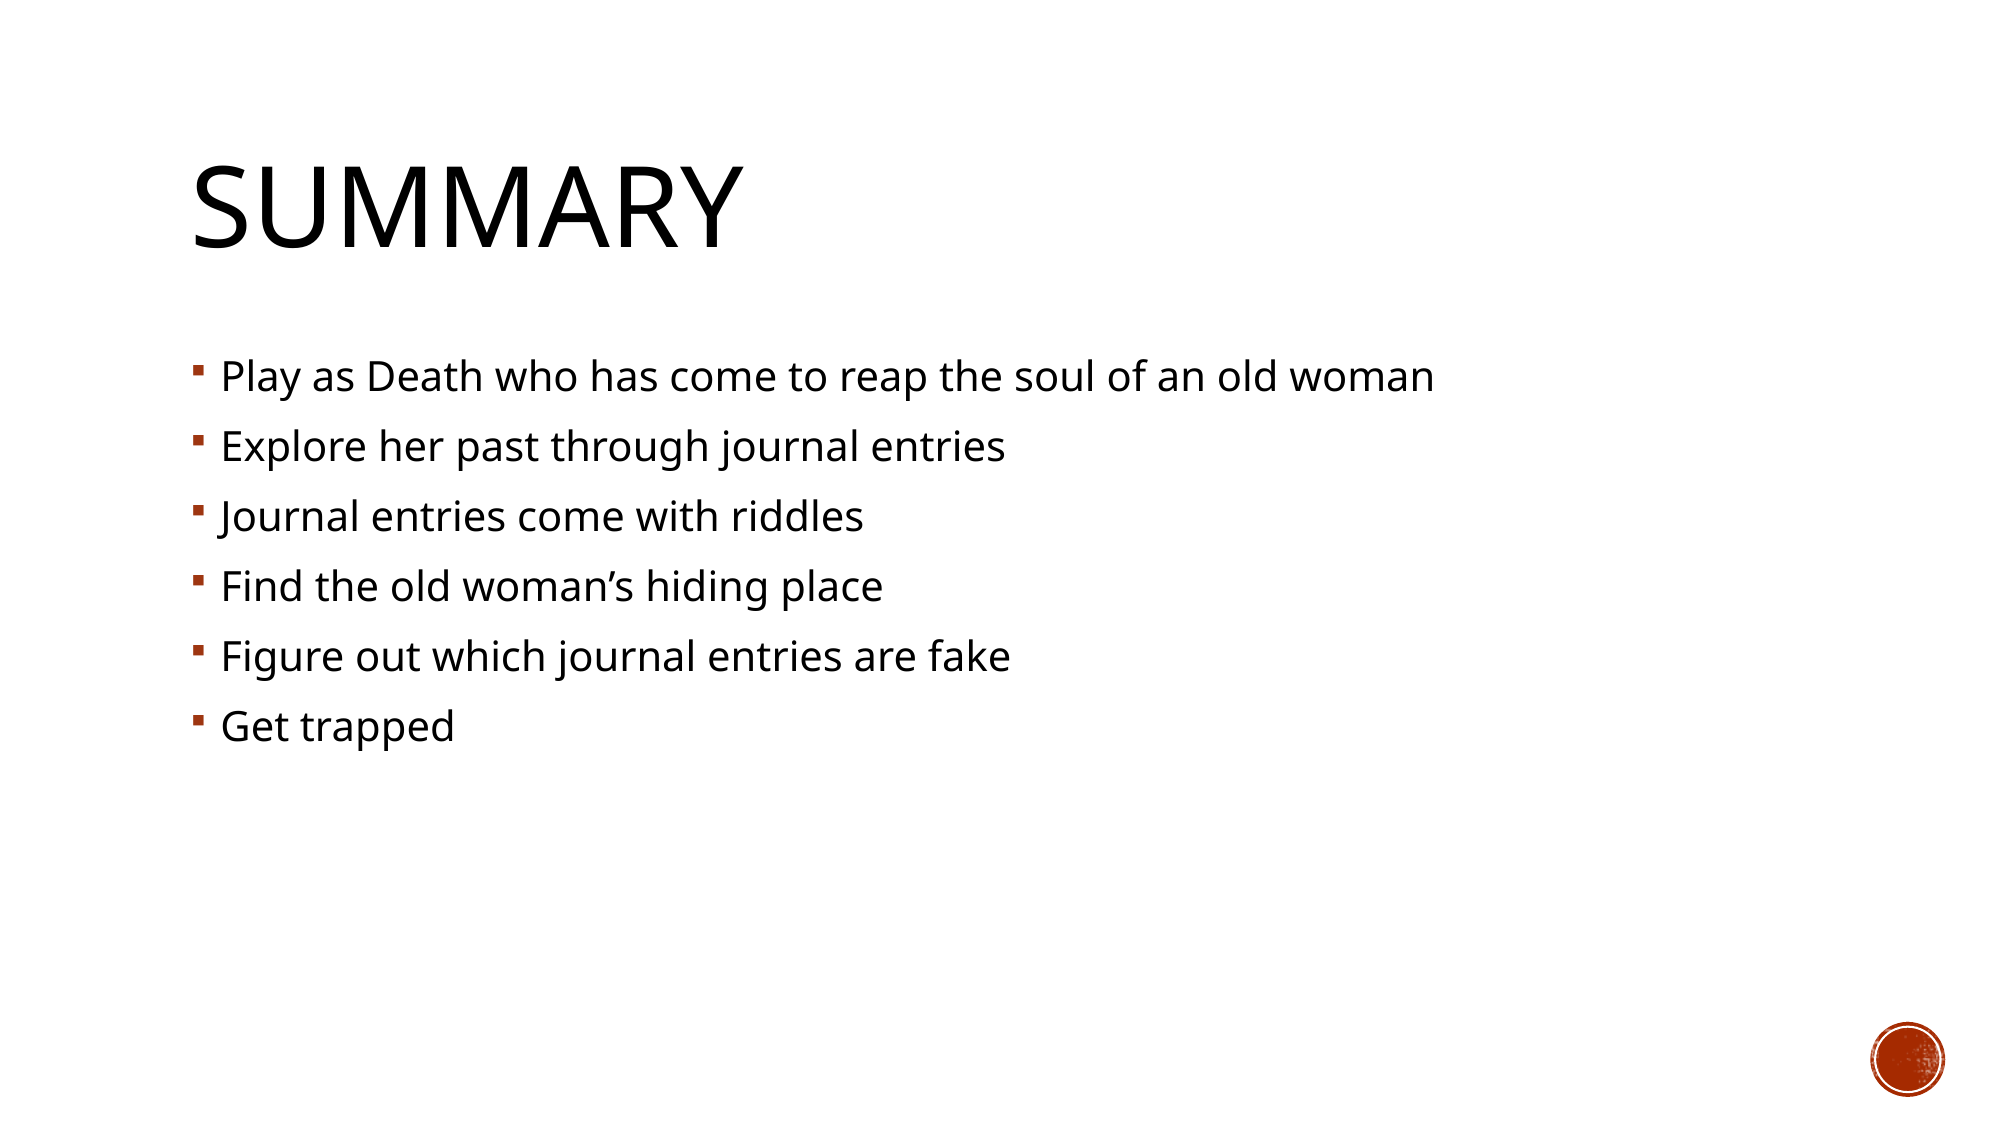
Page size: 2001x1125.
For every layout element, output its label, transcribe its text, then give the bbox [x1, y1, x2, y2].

title Summary [175, 79, 1826, 344]
list Play as Death who has come to reap the soul of an old woman Explore her past through journal entries Journal entries come with riddles Find the old woman’s hiding place Figure out which journal entries are fake Get trapped [175, 348, 1826, 1013]
